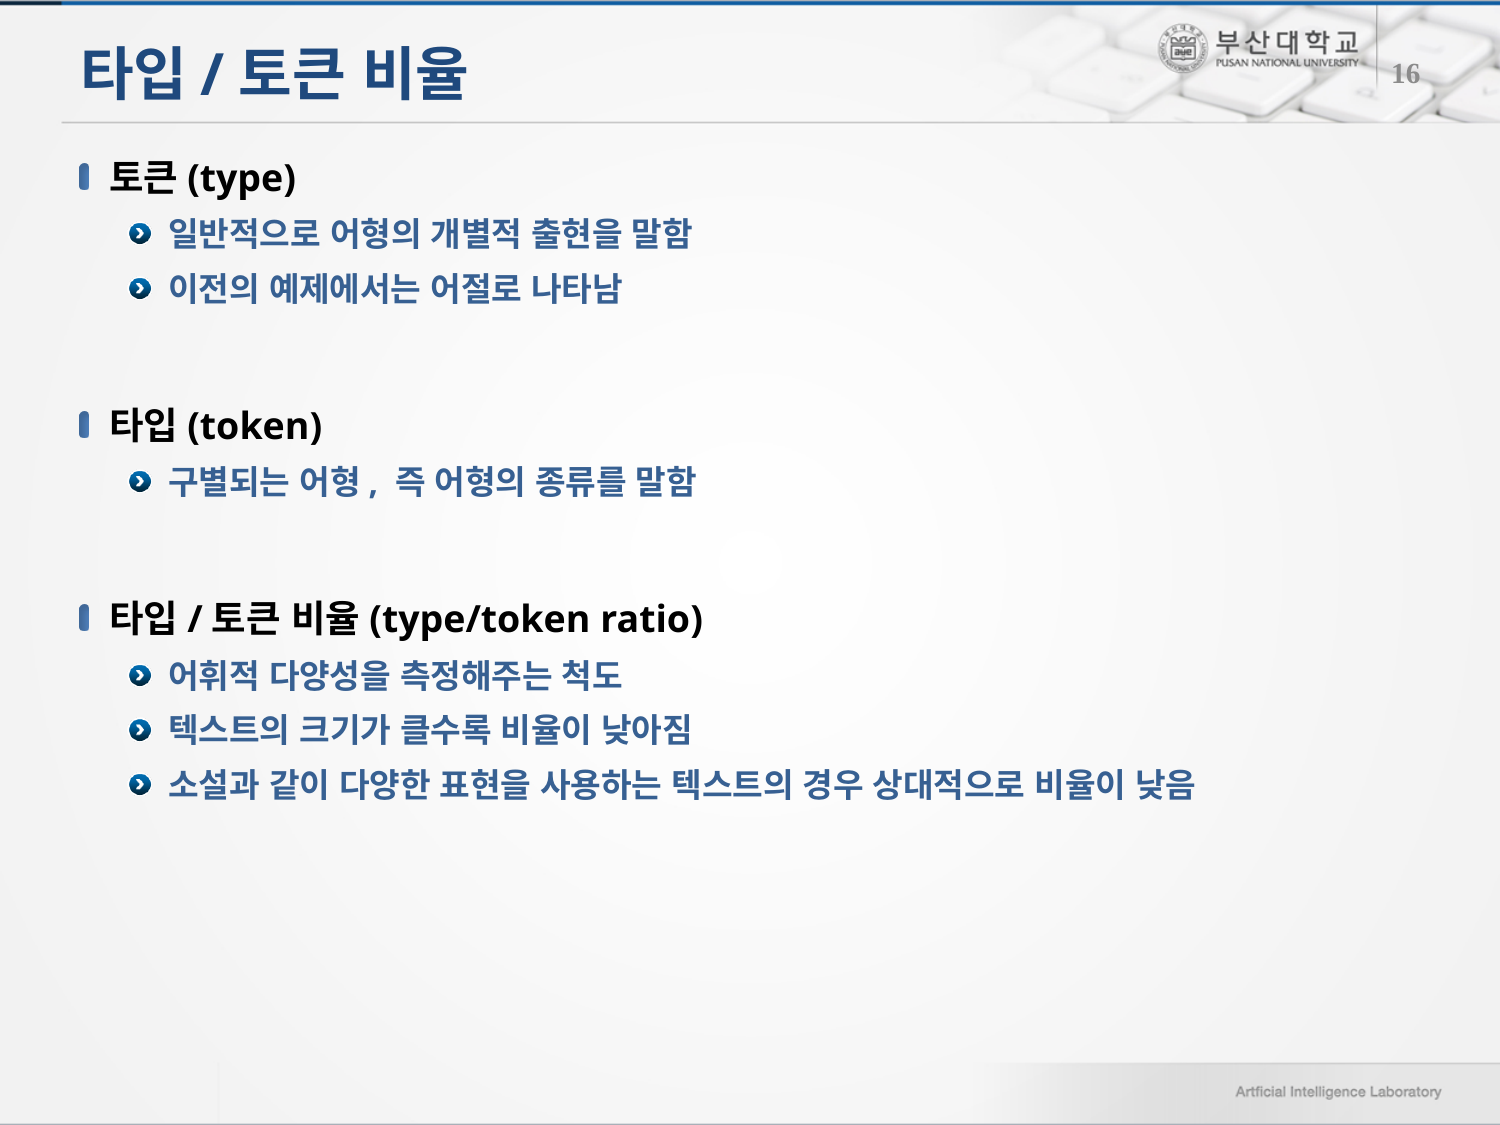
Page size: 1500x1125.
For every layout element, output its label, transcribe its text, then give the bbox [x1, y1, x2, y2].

list 토큰(type) 일반적으로 어형의 개별적 출현을 말함 이전의 예제에서는 어절로 나타남 타입(token) 구별되는 어형, 즉 어형의 종류를 말함 타입/토큰 비율(type/token ratio) 어휘적 다양성을 측정해주는 척도 텍스트의 크기가 클수록 비율이 낮아짐 소설과 같이 다양한 표현을 사용하는 텍스트의 경우 상대적으로 비율이 낮음 [64, 137, 1425, 1005]
slide_number 16 [1376, 30, 1461, 114]
title 타입/토큰 비율 [64, 30, 1152, 114]
picture [0, 0, 1500, 1125]
